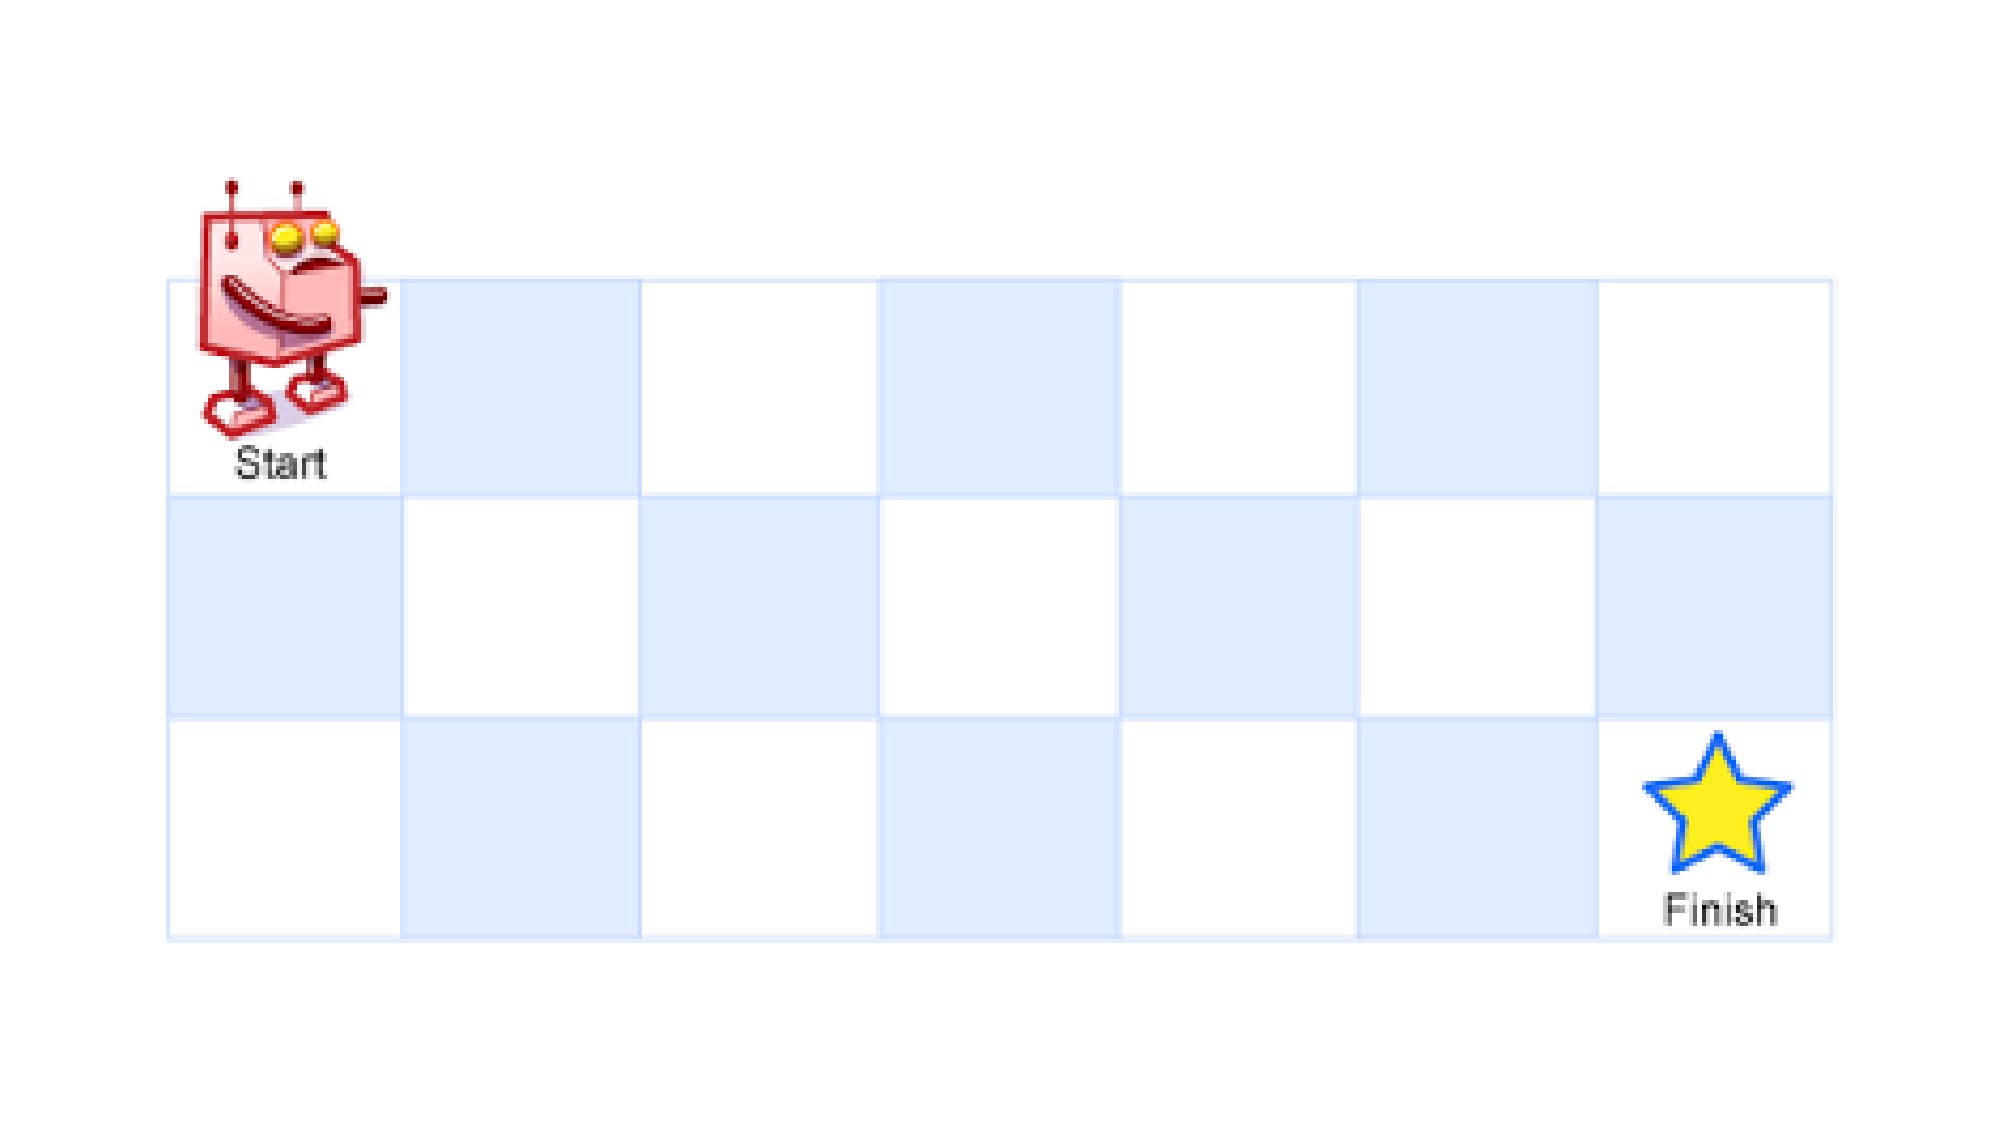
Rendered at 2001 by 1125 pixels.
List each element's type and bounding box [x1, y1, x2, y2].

picture [149, 173, 1851, 952]
